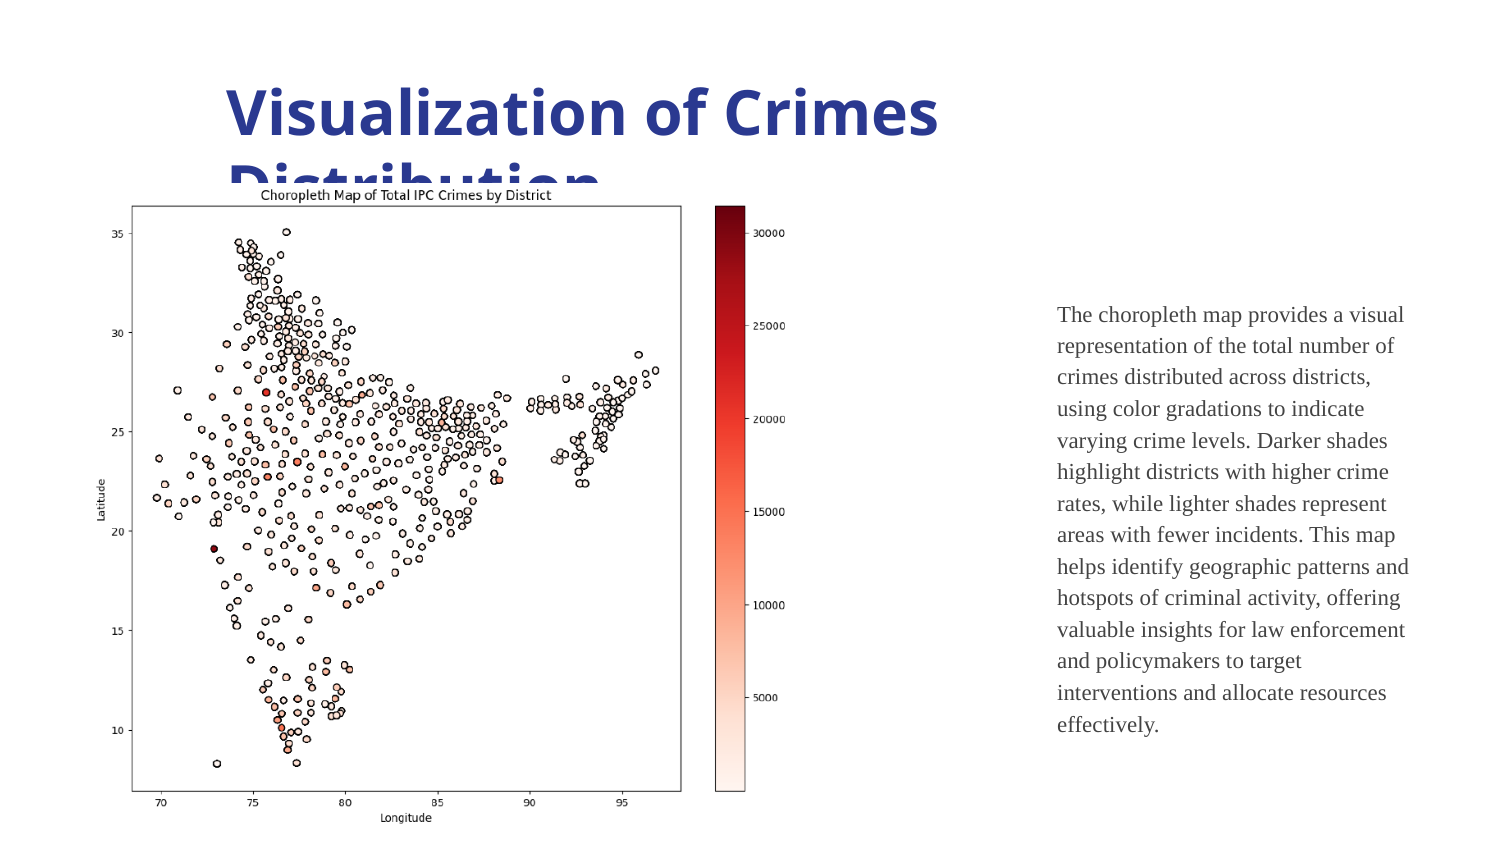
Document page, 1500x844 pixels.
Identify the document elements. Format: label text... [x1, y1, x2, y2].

text_box The choropleth map provides a visual representation of the total number of crimes distributed across districts, using color gradations to indicate varying crime levels. Darker shades highlight districts with higher crime rates, while lighter shades represent areas with fewer incidents. This map helps identify geographic patterns and hotspots of criminal activity, offering valuable insights for law enforcement and policymakers to target interventions and allocate resources effectively. [1042, 280, 1442, 752]
picture [80, 183, 835, 833]
title Visualization of Crimes Distribution [211, 58, 1289, 158]
